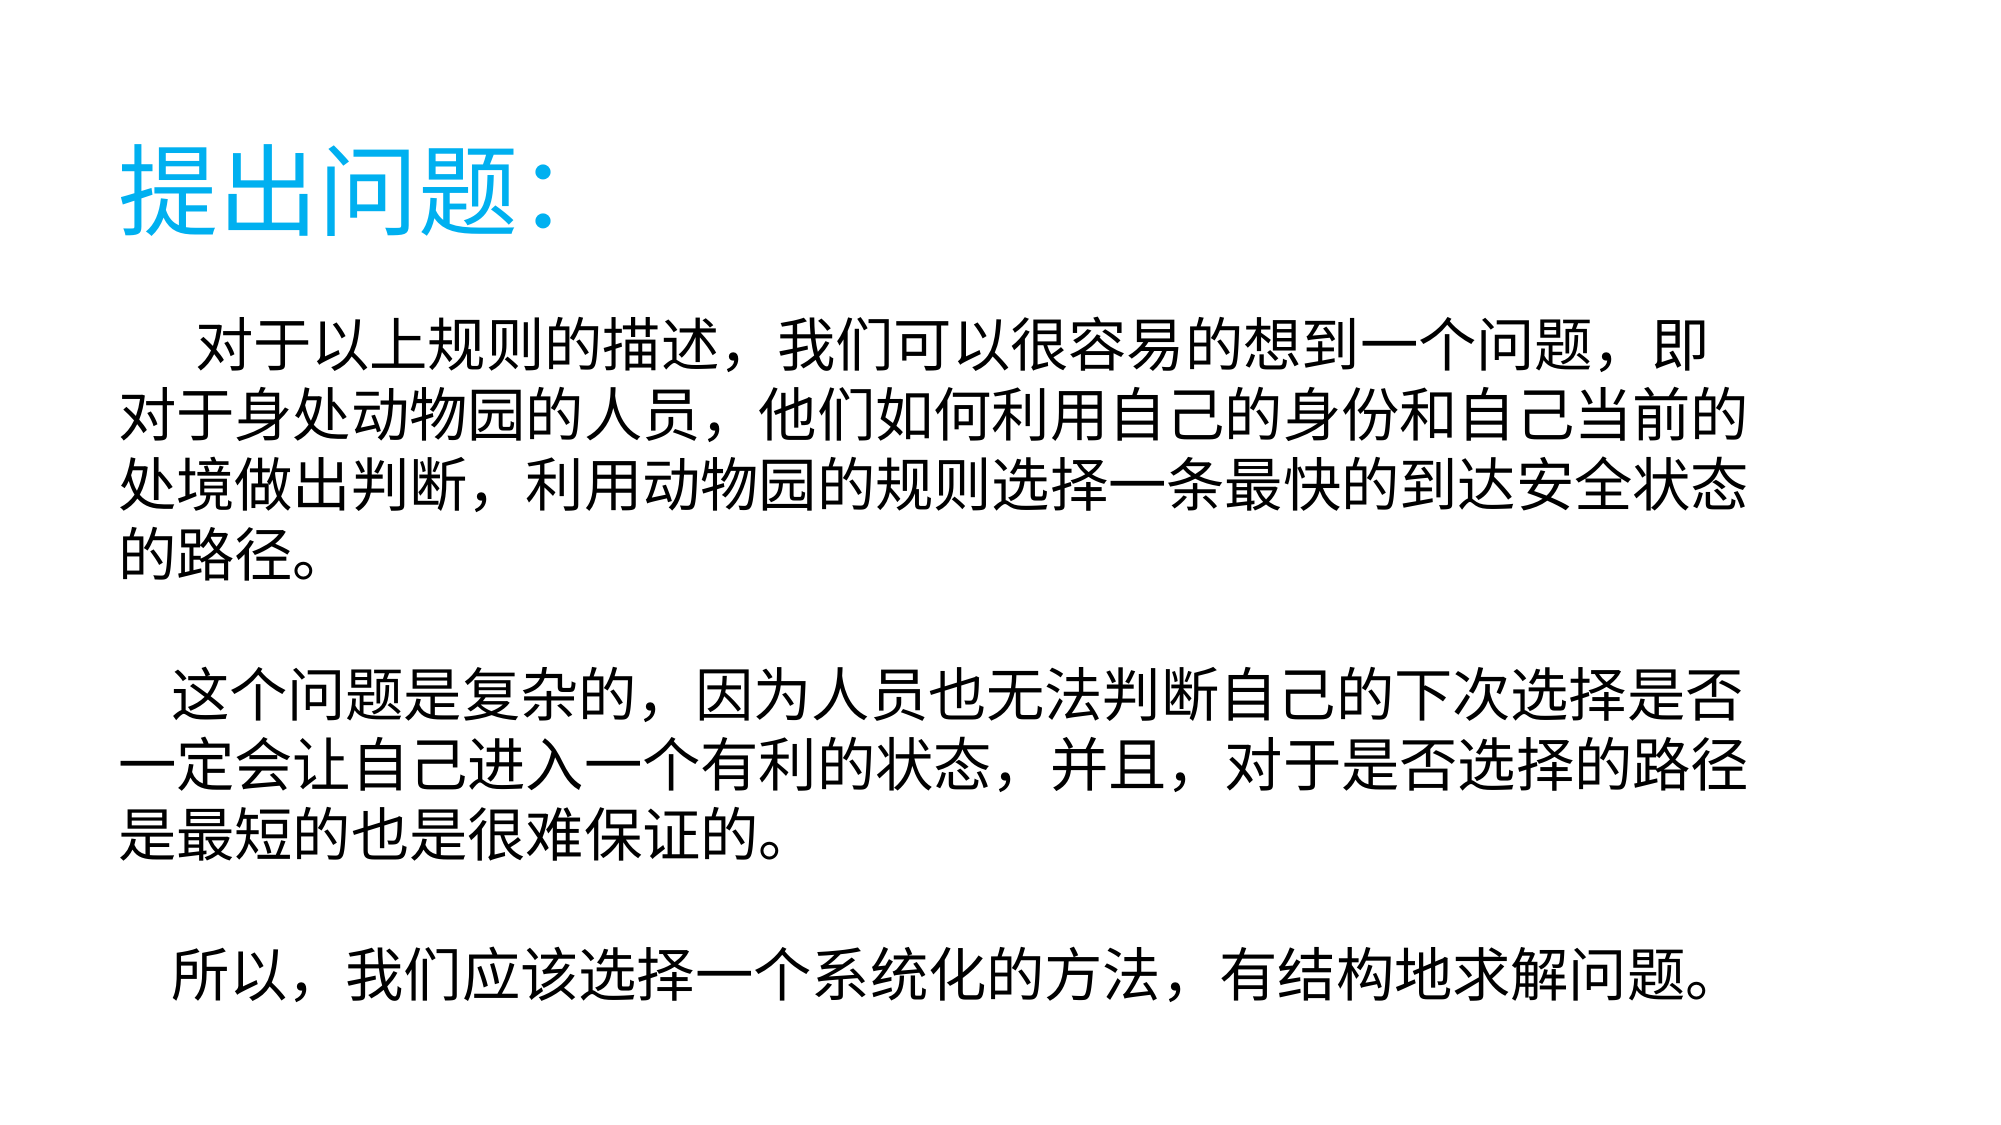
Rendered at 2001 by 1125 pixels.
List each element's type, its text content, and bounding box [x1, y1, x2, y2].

text_box 提出问题： 对于以上规则的描述，我们可以很容易的想到一个问题，即对于身处动物园的人员，他们如何利用自己的身份和自己当前的处境做出判断，利用动物园的规则选择一条最快的到达安全状态的路径。 这个问题是复杂的，因为人员也无法判断自己的下次选择是否一定会让自己进入一个有利的状态，并且，对于是否选择的路径是最短的也是很难保证的。 所以，我们应该选择一个系统化的方法，有结构地求解问题。 [103, 120, 1782, 1016]
